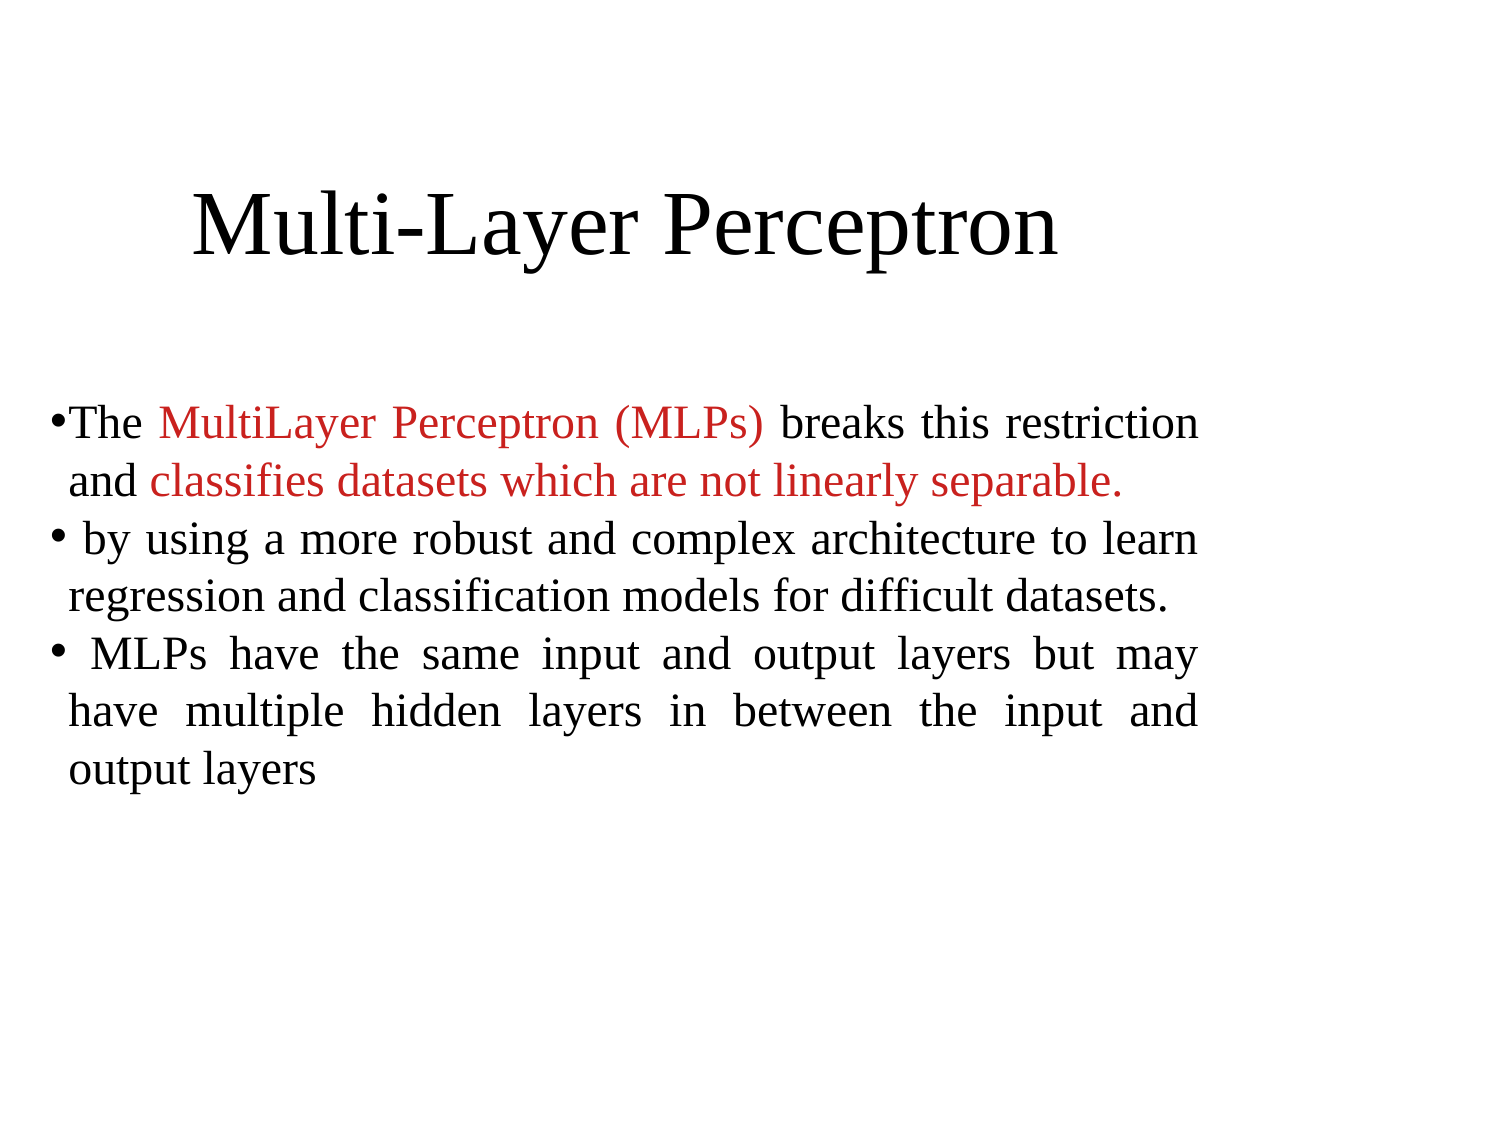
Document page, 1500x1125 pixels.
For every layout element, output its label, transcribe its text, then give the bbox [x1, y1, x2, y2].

list The MultiLayer Perceptron (MLPs) breaks this restriction and classifies datasets which are not linearly separable. by using a more robust and complex architecture to learn regression and classification models for difficult datasets. MLPs have the same input and output layers but may have multiple hidden layers in between the input and output layers [50, 390, 1201, 891]
title Multi-Layer Perceptron [191, 162, 1196, 274]
